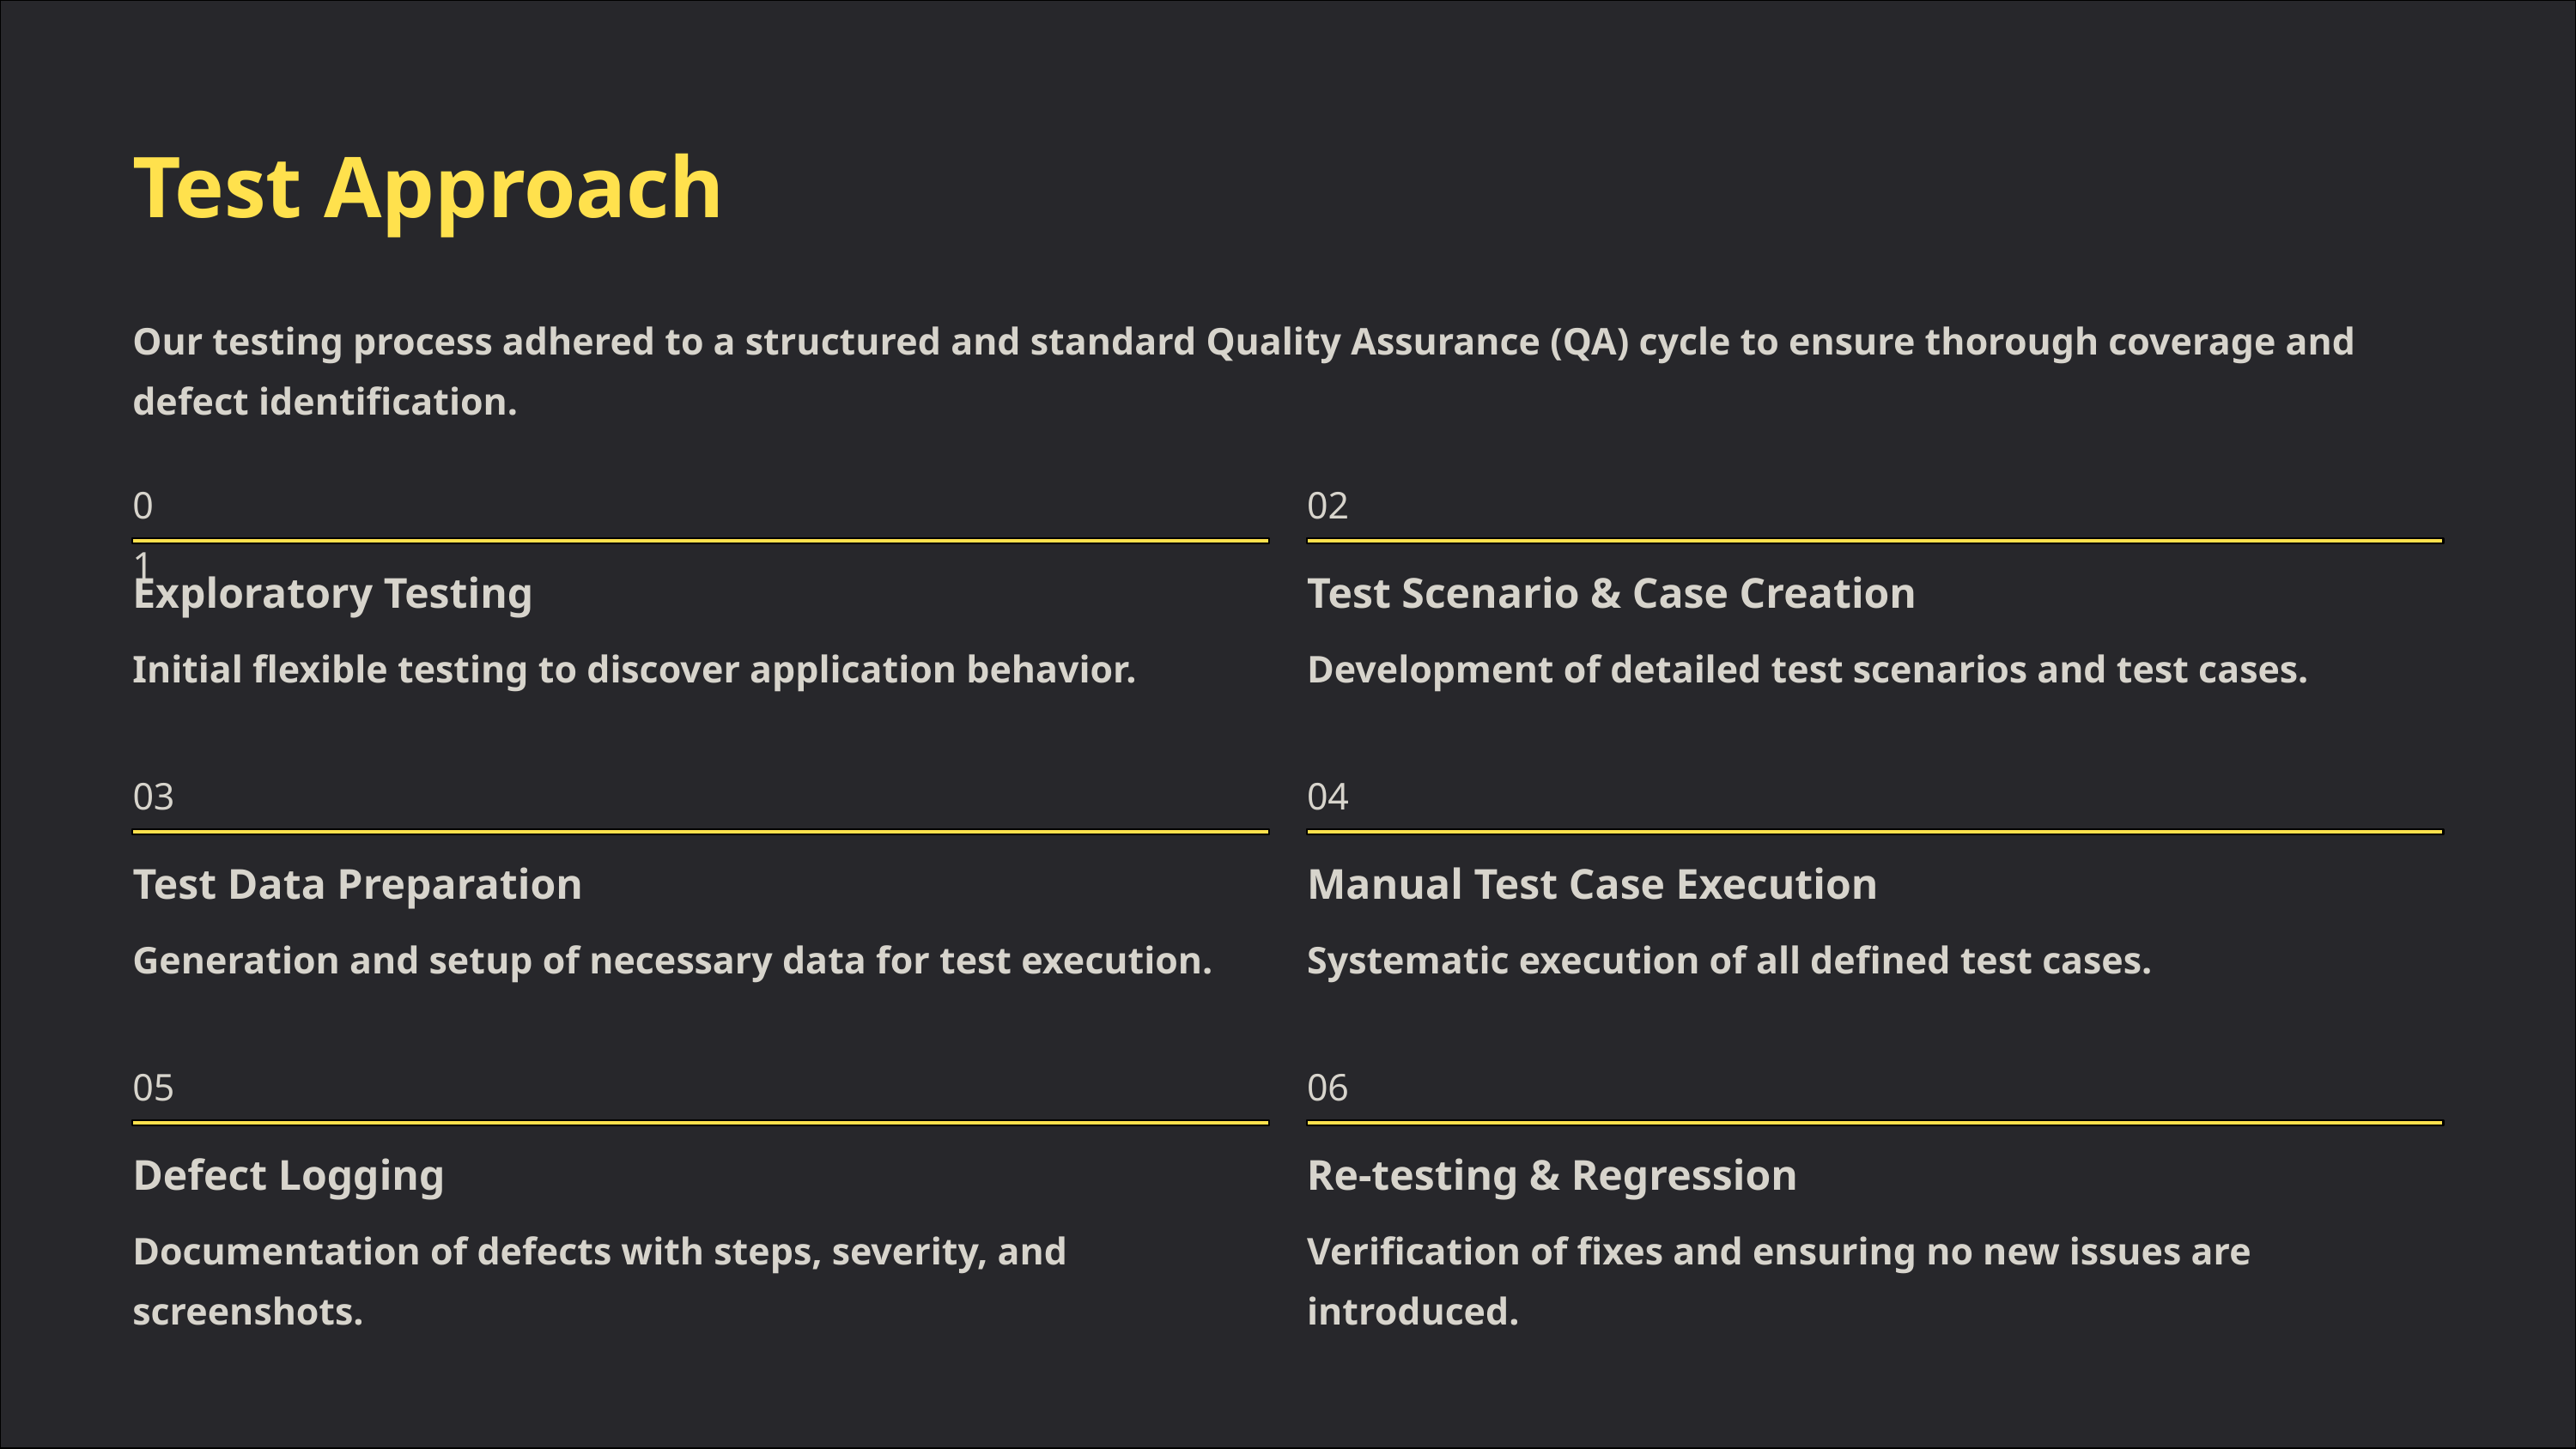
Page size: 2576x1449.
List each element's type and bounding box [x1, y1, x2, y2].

text_box [1306, 1119, 2444, 1126]
text_box [1306, 537, 2444, 544]
text_box [132, 828, 1270, 835]
text_box [0, 0, 2576, 1449]
text_box [132, 537, 1270, 544]
text_box [1306, 828, 2444, 835]
text_box [132, 1119, 1270, 1126]
